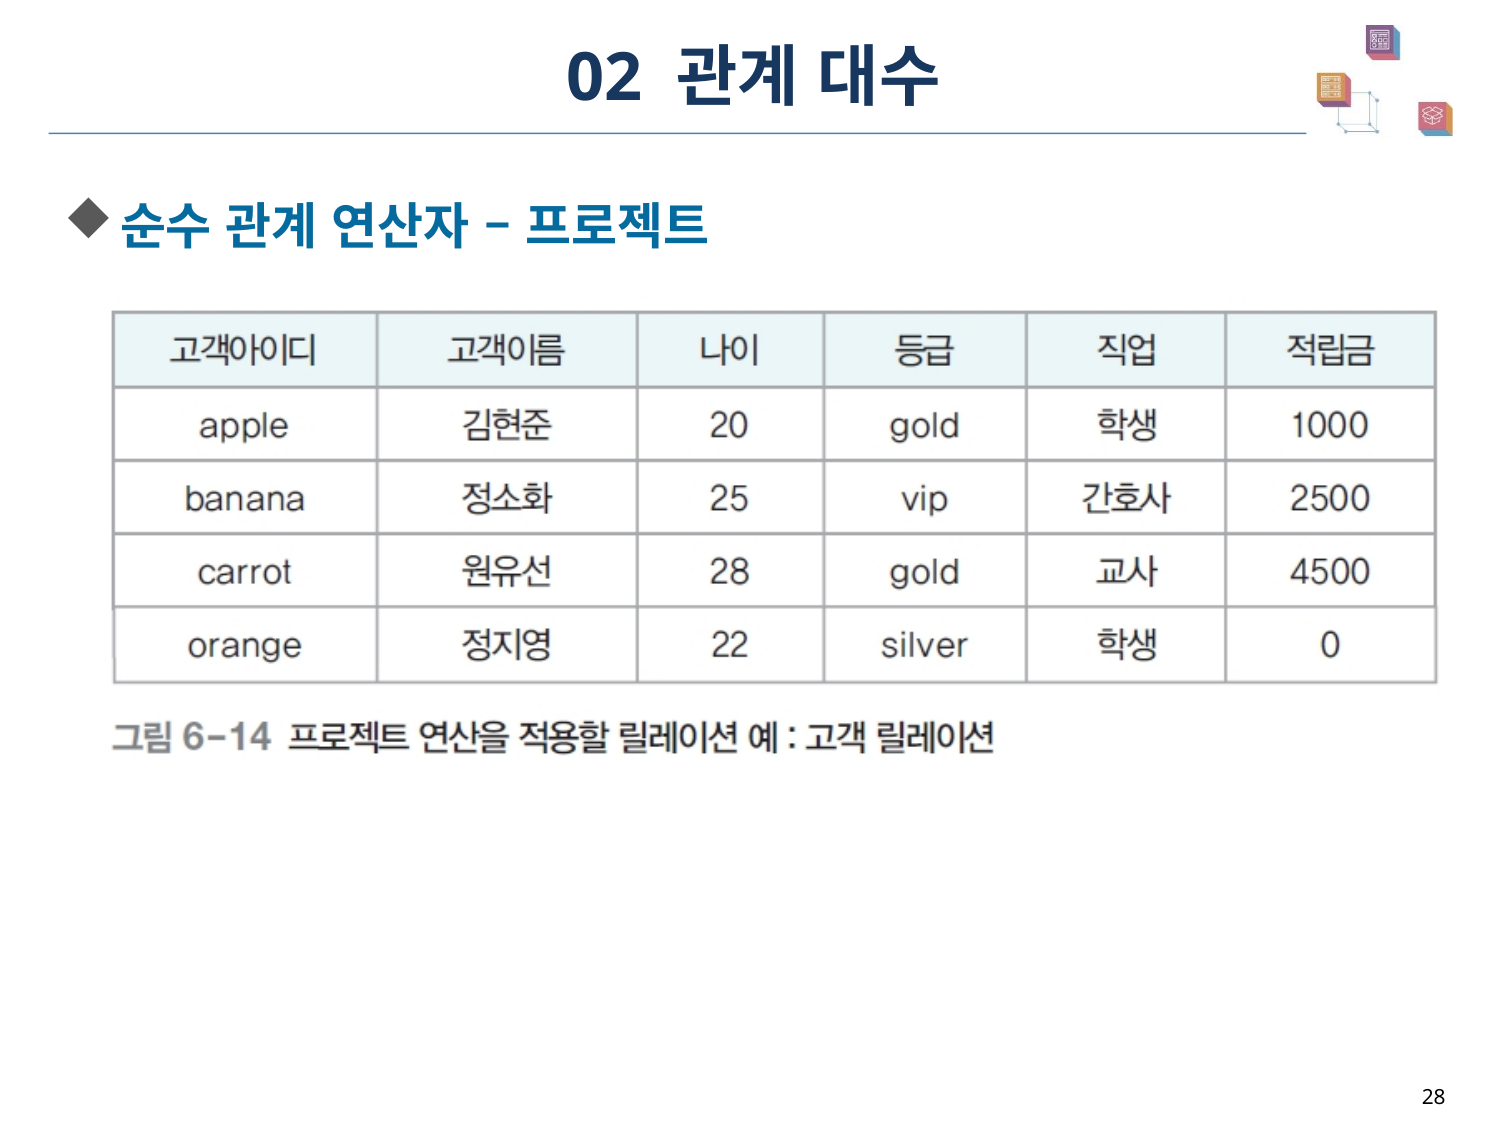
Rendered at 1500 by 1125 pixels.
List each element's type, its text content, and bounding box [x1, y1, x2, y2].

title 02 관계 대수 [48, 25, 1459, 123]
list 순수 관계 연산자 – 프로젝트 [48, 187, 1452, 1097]
picture [102, 296, 1449, 763]
picture [1316, 123, 1453, 138]
